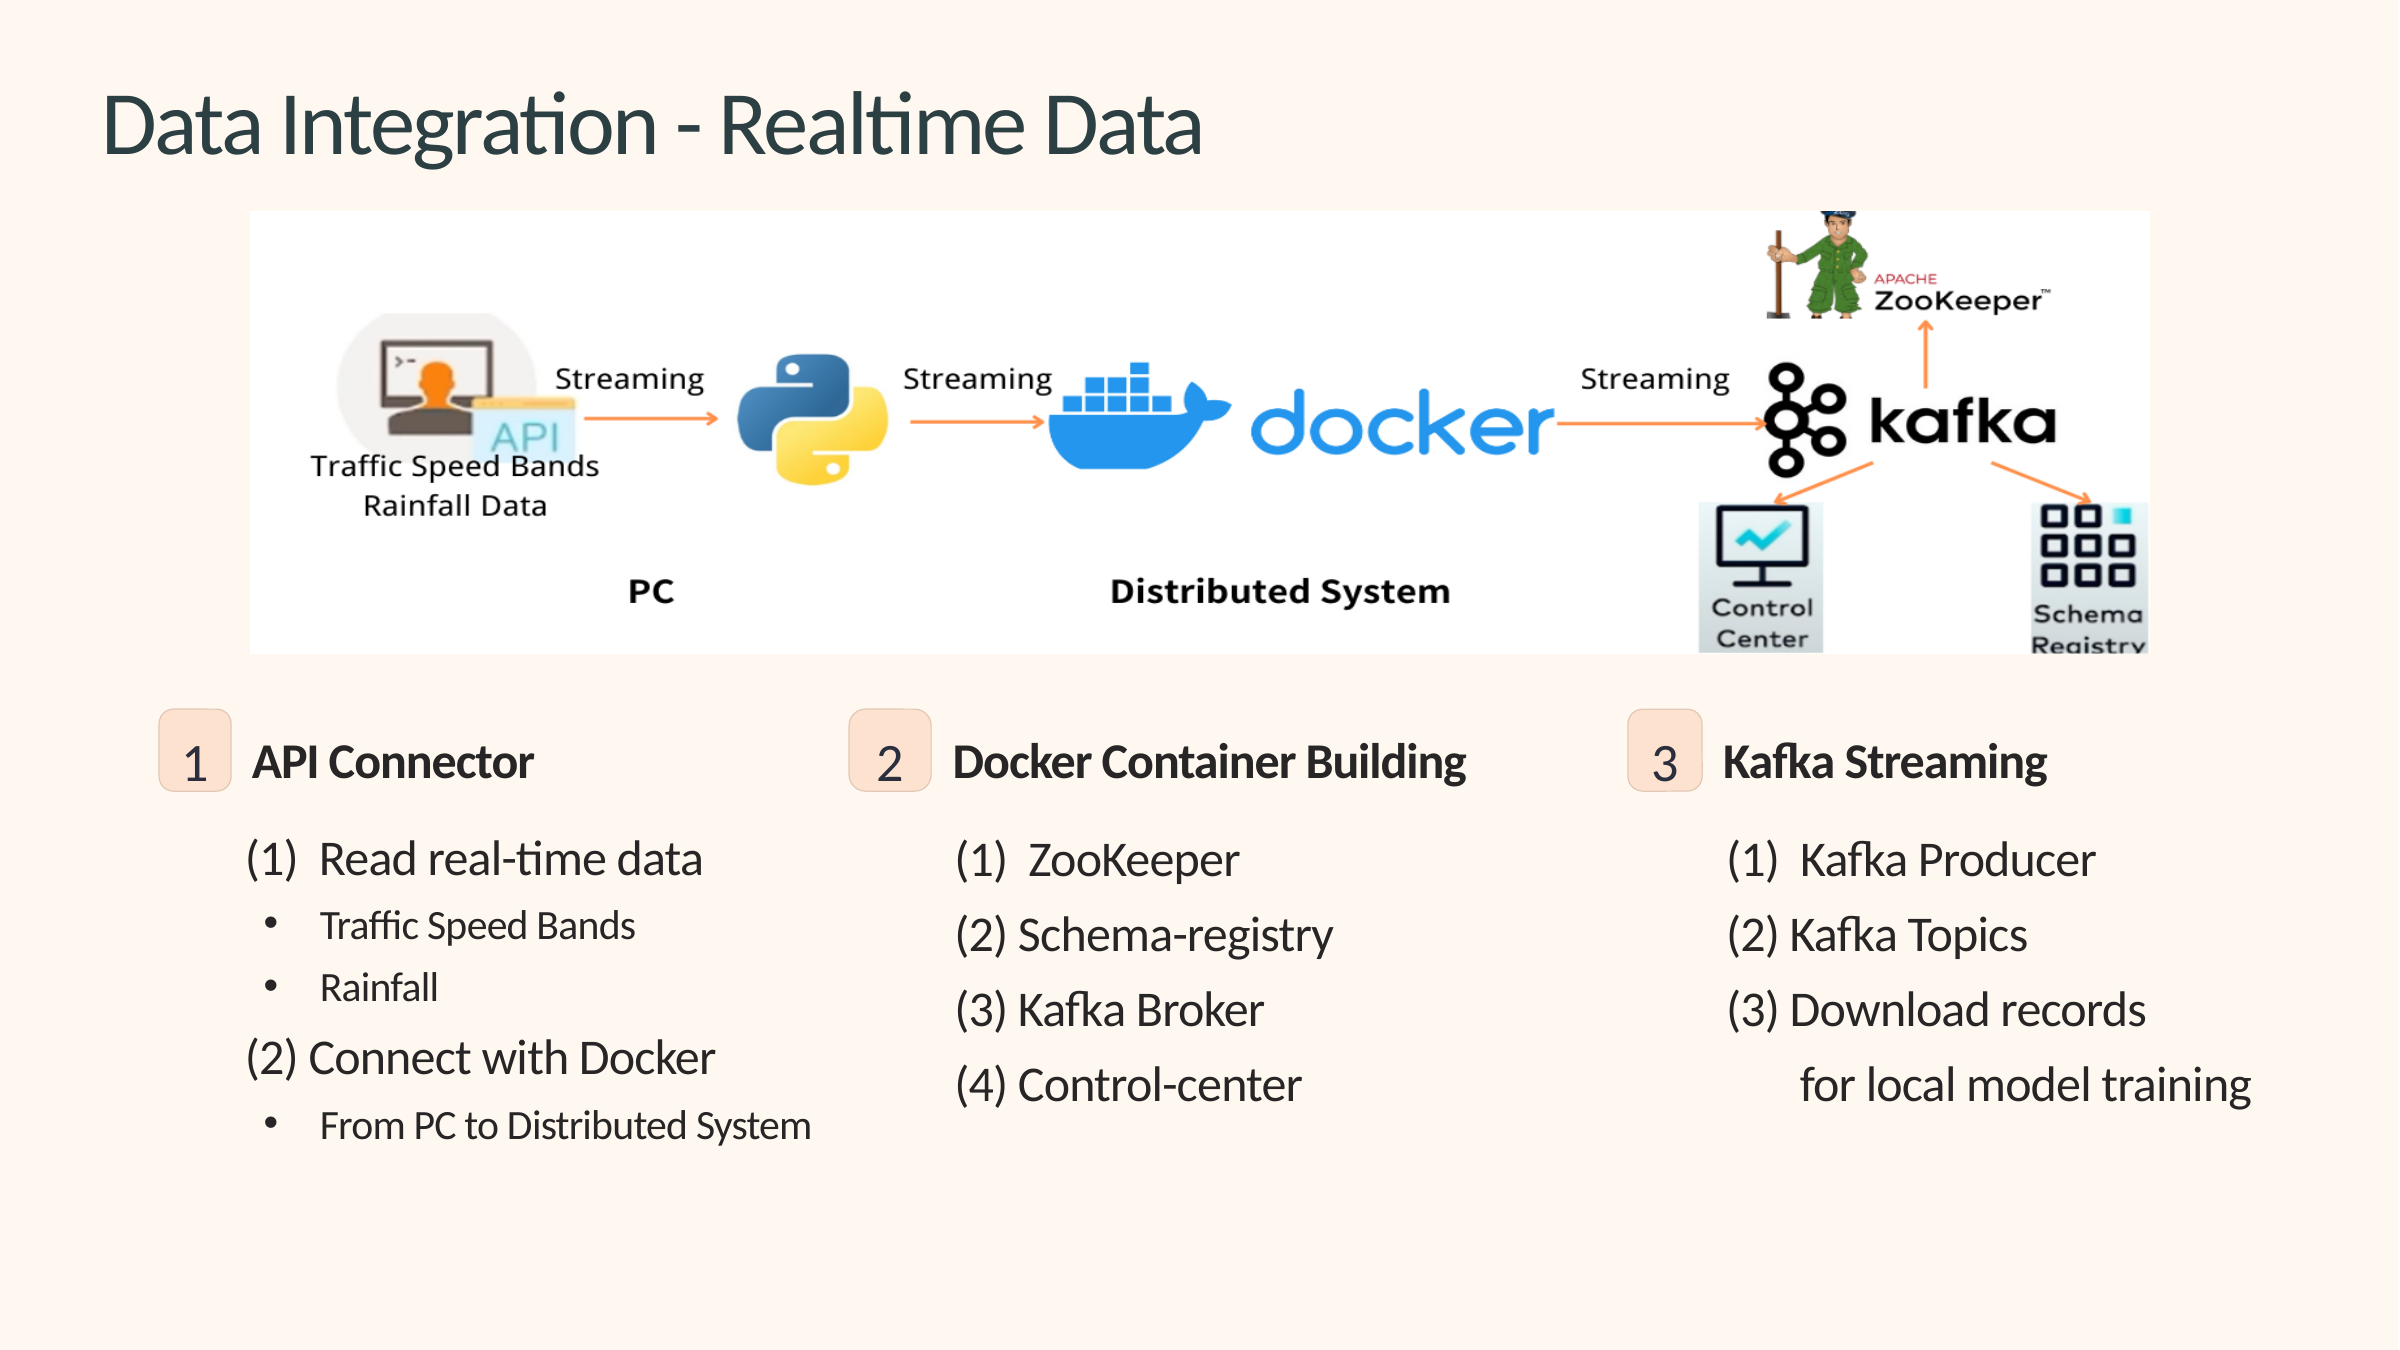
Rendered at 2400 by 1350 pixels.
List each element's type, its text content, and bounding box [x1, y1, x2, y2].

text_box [1627, 709, 2327, 1247]
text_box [159, 709, 827, 1168]
picture [250, 211, 2150, 654]
text_box Data Integration - Realtime Data [86, 51, 1668, 190]
text_box [0, 0, 2399, 1350]
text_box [849, 709, 1620, 1247]
